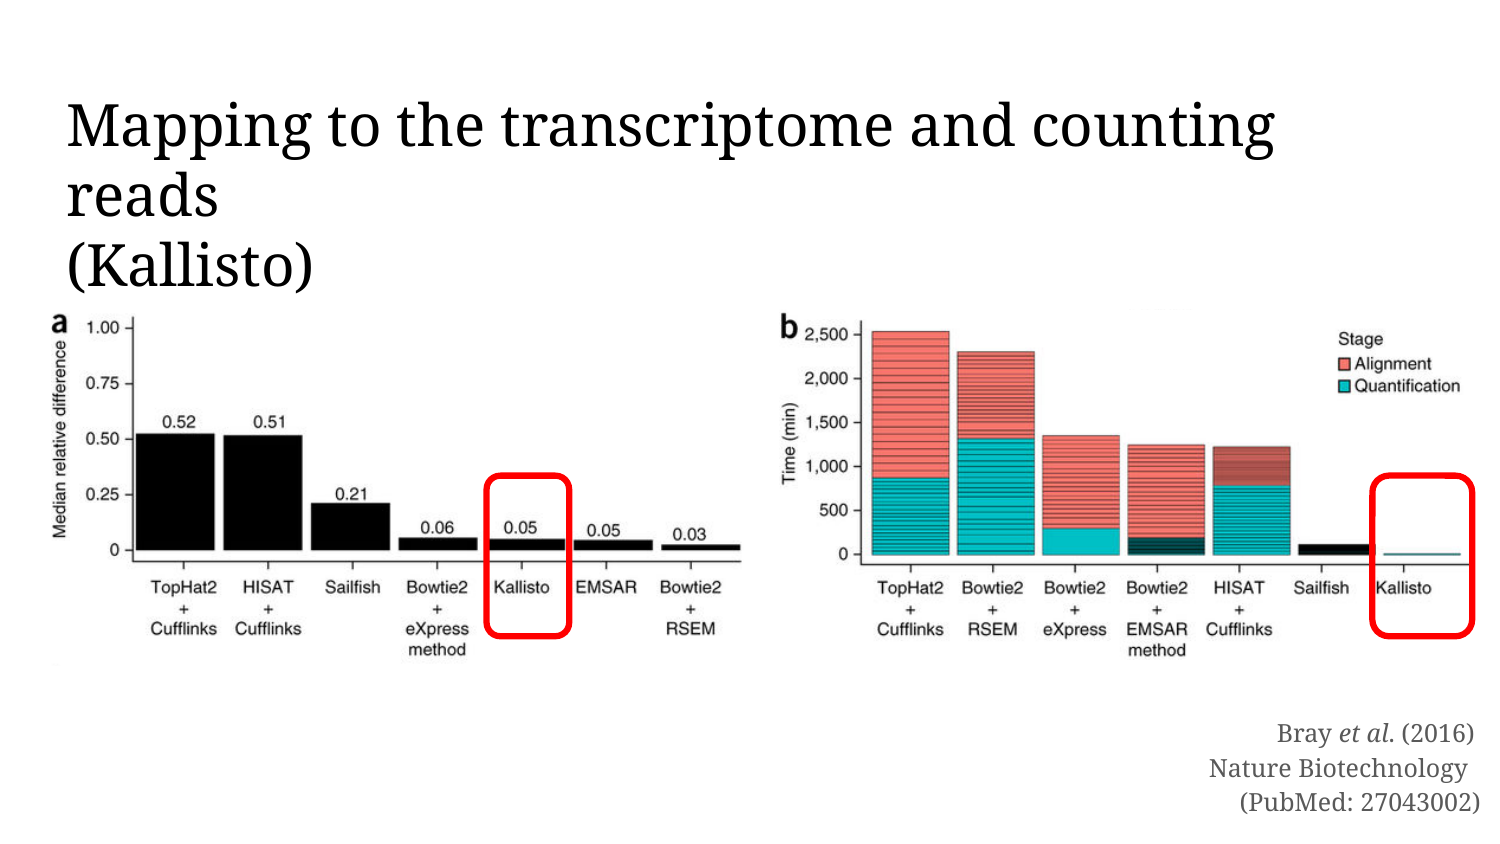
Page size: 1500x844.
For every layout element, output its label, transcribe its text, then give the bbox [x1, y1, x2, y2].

picture [50, 303, 745, 666]
title Mapping to the transcriptome and counting reads (Kallisto) [51, 72, 1449, 167]
list Bray et al. (2016) Nature Biotechnology (PubMed: 27043002) [1133, 698, 1497, 844]
picture [779, 309, 1473, 661]
